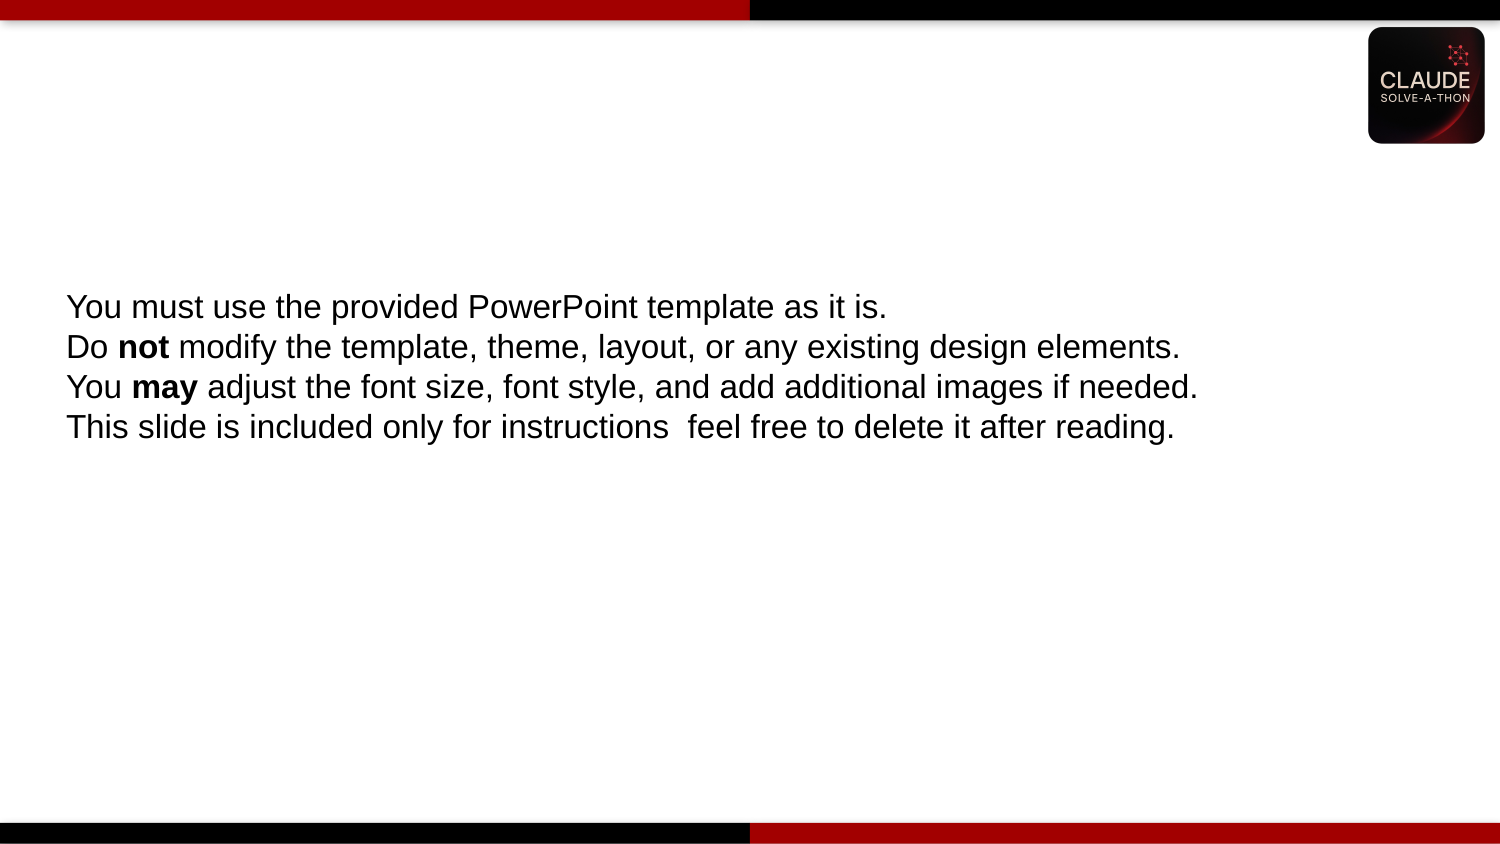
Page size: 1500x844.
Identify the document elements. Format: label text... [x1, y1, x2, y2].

text_box [748, 0, 1500, 22]
picture [1316, 11, 1500, 159]
text_box [748, 821, 1500, 844]
text_box You must use the provided PowerPoint template as it is. Do not modify the template, theme, layout, or any existing design elements. You may adjust the font size, font style, and add additional images if needed. This slide is included only for instructions feel free to delete it after reading. [51, 270, 1449, 498]
text_box [0, 0, 748, 22]
text_box [0, 821, 748, 844]
